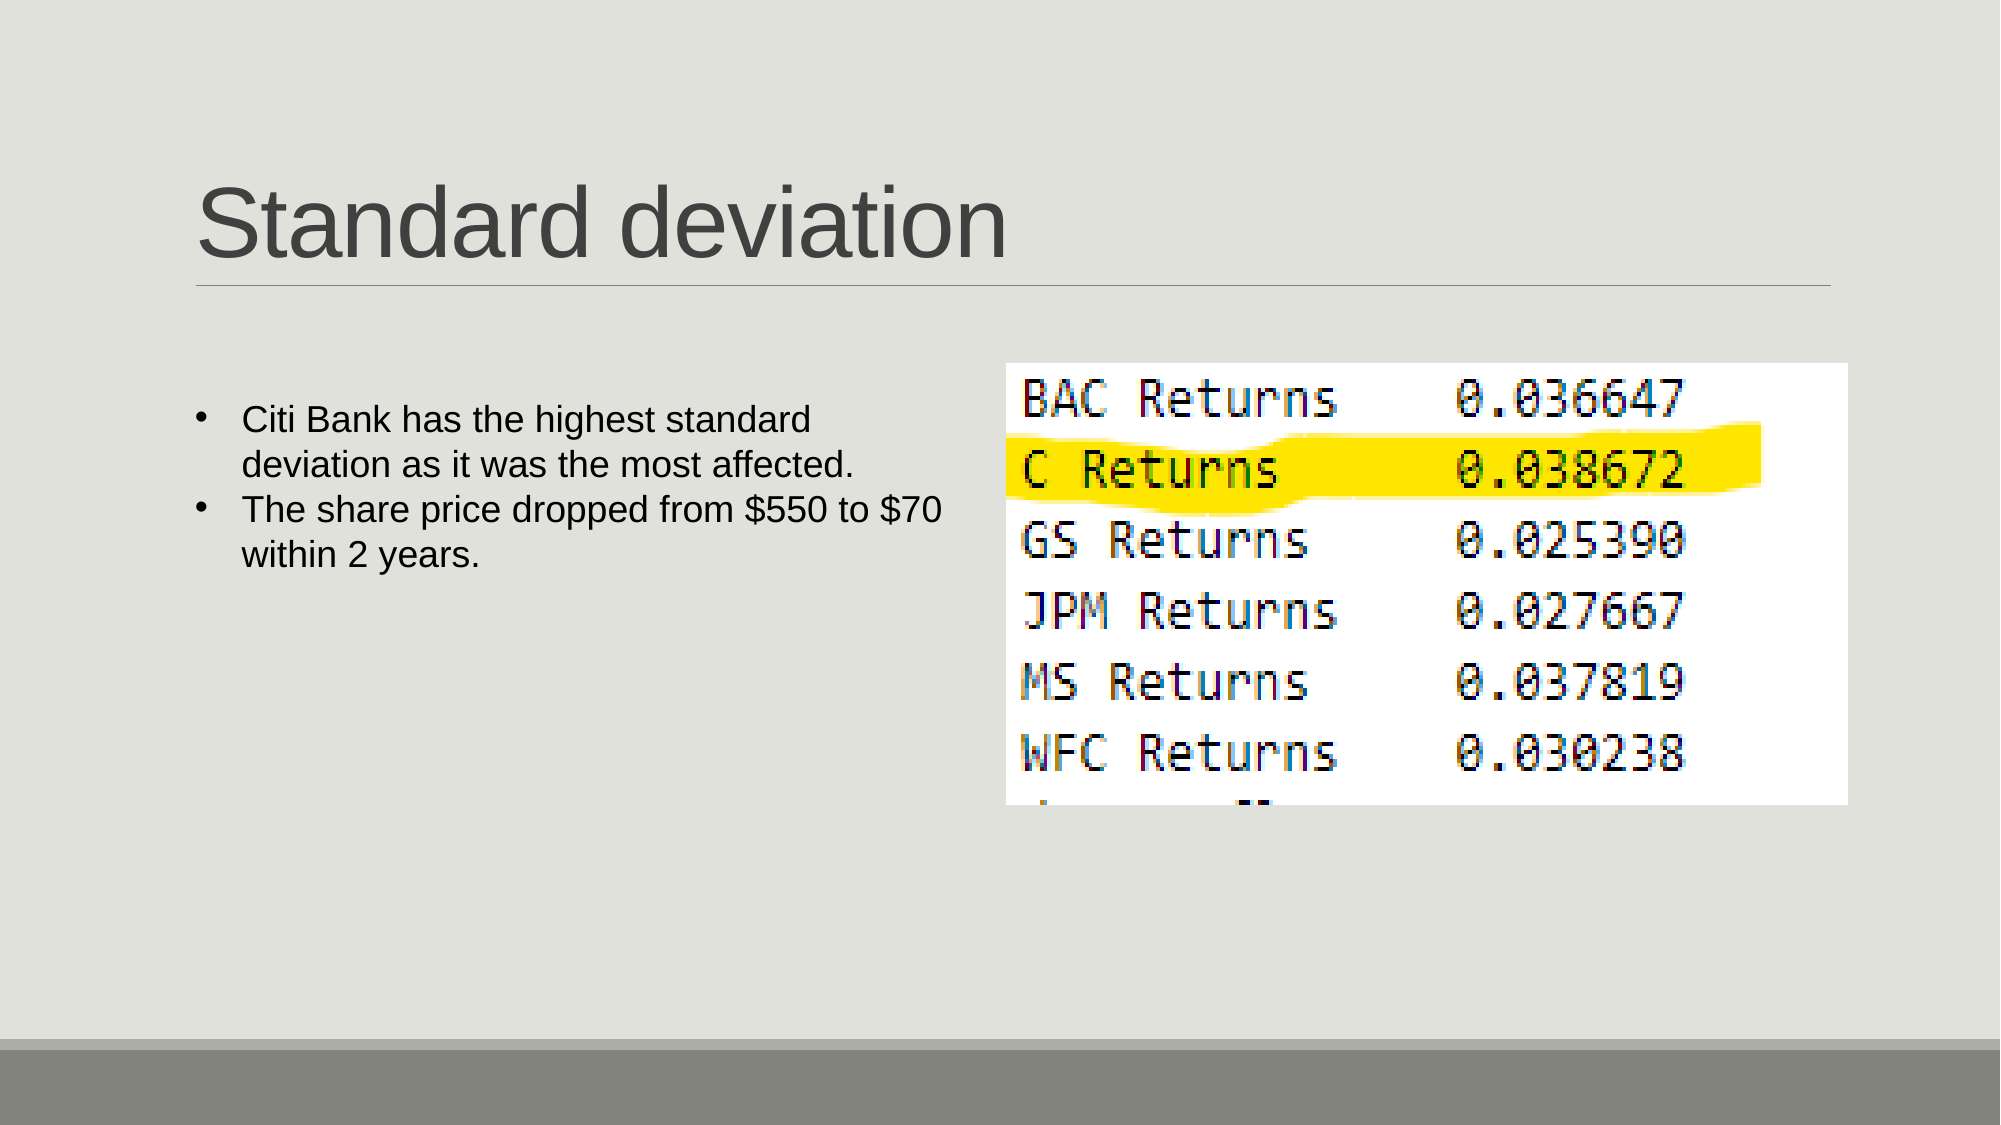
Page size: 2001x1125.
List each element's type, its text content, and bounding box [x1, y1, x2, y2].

text_box Citi Bank has the highest standard deviation as it was the most affected. The share price dropped from $550 to $70 within 2 years. [180, 387, 973, 582]
title Standard deviation [180, 47, 1830, 285]
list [999, 363, 1848, 806]
